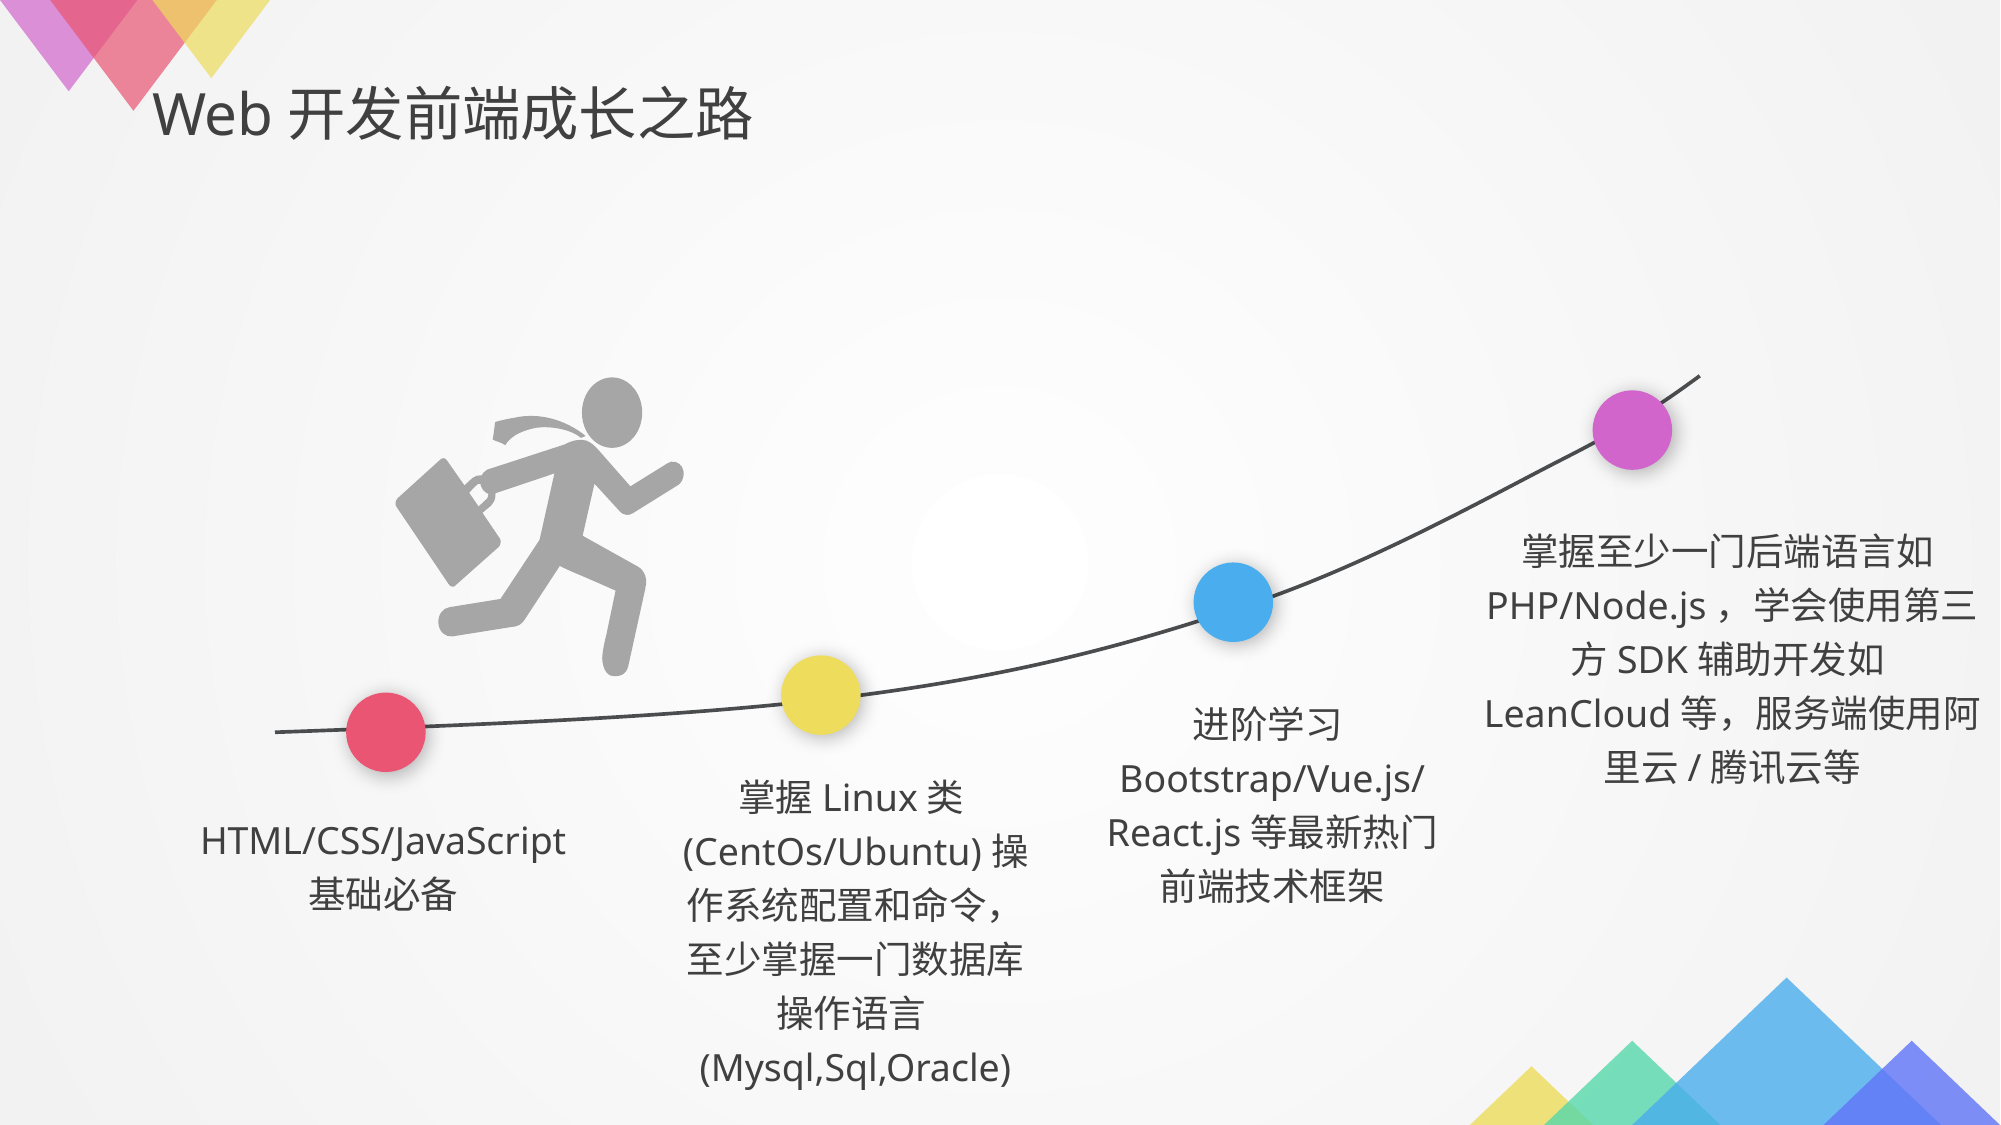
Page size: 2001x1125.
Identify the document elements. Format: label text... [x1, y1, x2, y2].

text_box HTML/CSS/JavaScript 基础必备 [169, 800, 598, 948]
text_box 掌握Linux类(CentOs/Ubuntu)操作系统配置和命令，至少掌握一门数据库操作语言(Mysql,Sql,Oracle) [659, 758, 1053, 921]
text_box [1591, 389, 1674, 471]
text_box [1469, 977, 2000, 1125]
text_box [274, 715, 342, 734]
text_box [1658, 374, 1701, 397]
text_box 进阶学习Bootstrap/Vue.js/React.js等最新热门前端技术框架 [1074, 684, 1470, 869]
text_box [0, 0, 271, 111]
text_box 掌握至少一门后端语言如PHP/Node.js，学会使用第三方SDK辅助开发如LeanCloud等，服务端使用阿里云/腾讯云等 [1464, 511, 2000, 716]
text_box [394, 377, 686, 678]
text_box [345, 691, 427, 774]
text_box [423, 401, 1596, 727]
text_box [1192, 561, 1275, 644]
text_box Web开发前端成长之路 [137, 69, 800, 155]
text_box [780, 654, 862, 736]
